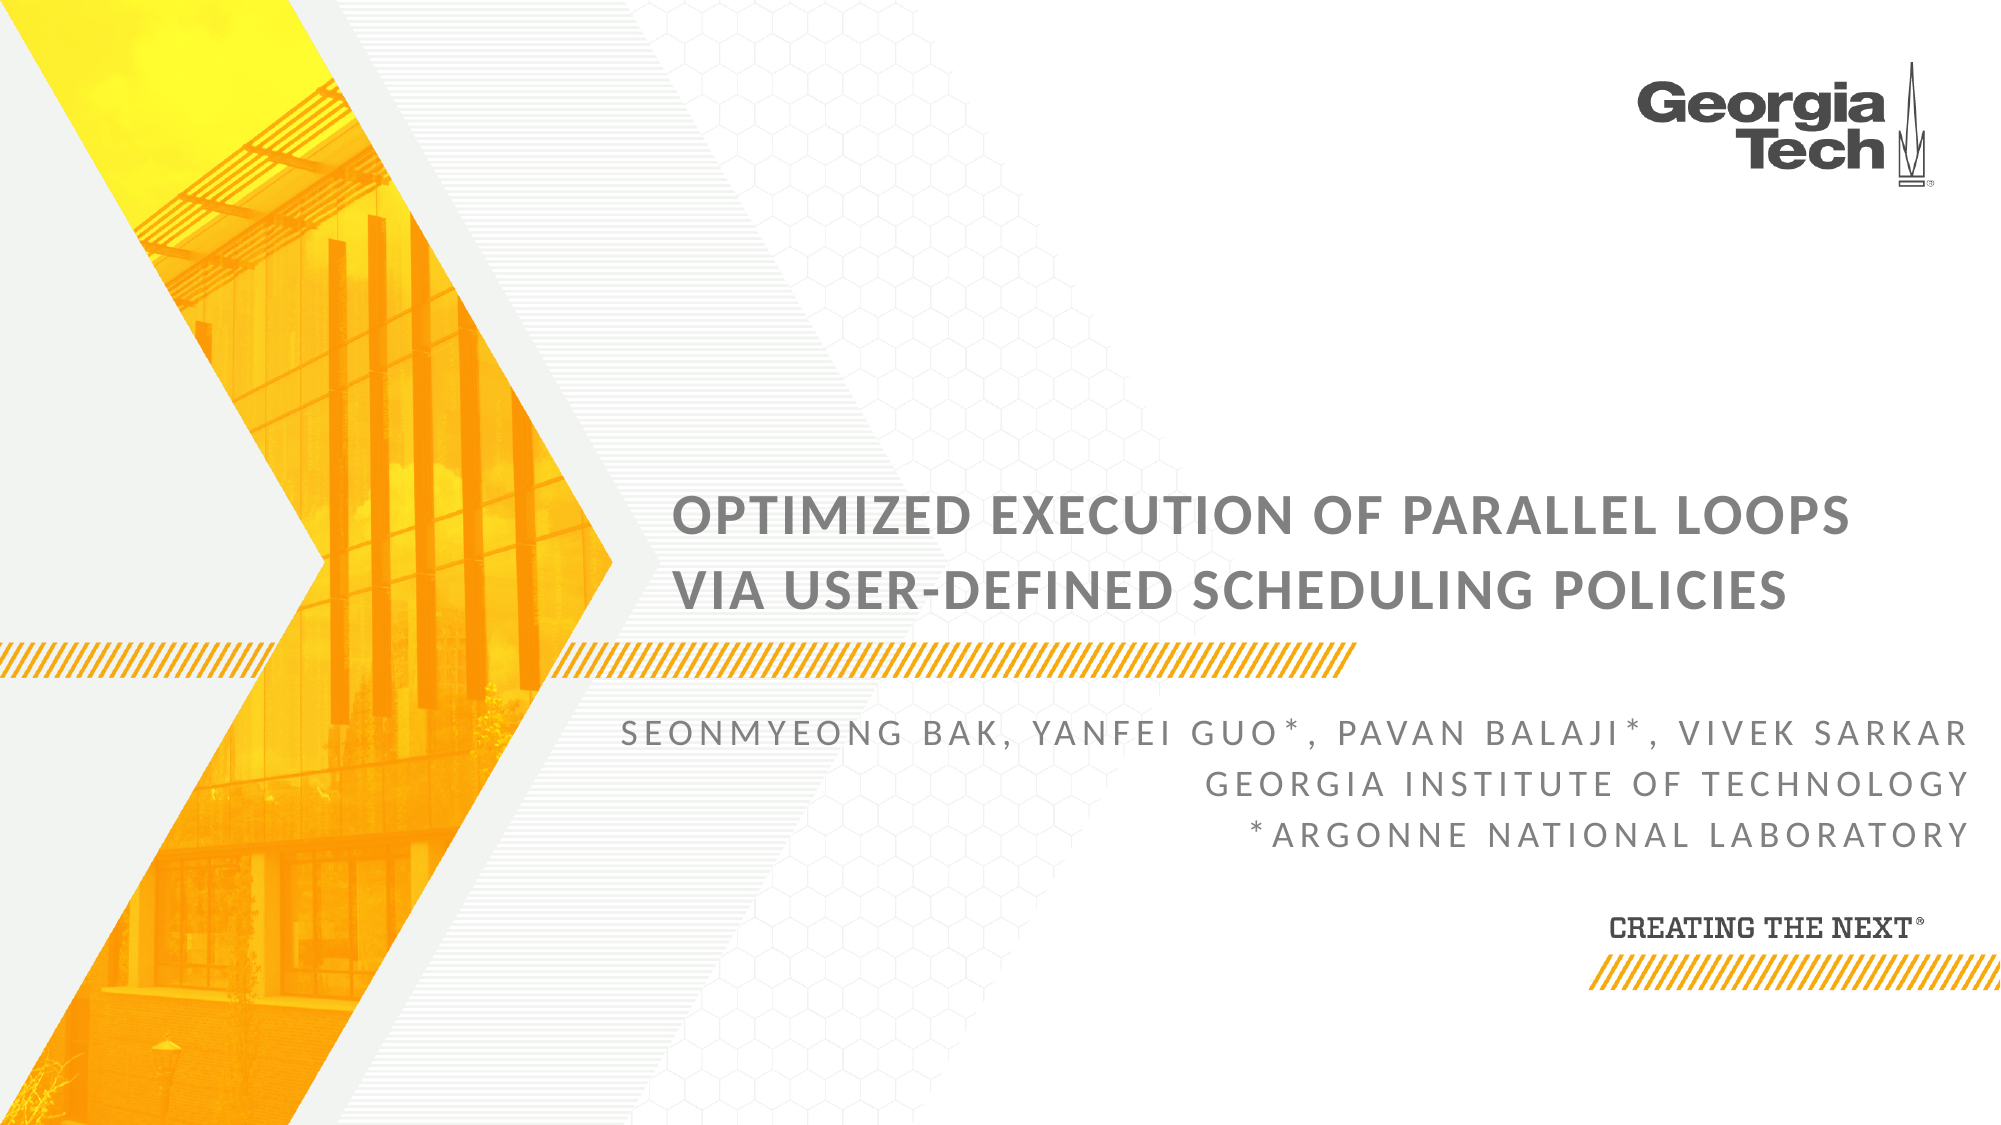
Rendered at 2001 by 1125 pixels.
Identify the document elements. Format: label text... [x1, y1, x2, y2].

picture [0, 0, 2001, 1125]
title Optimized execution of parallel loops via user-defined scheduling policies [657, 255, 1954, 629]
subtitle Seonmyeong Bak, Yanfei guo*, Pavan Balaji*, vivek sarkar Georgia institute of technology *Argonne National laboratory [556, 701, 1983, 899]
